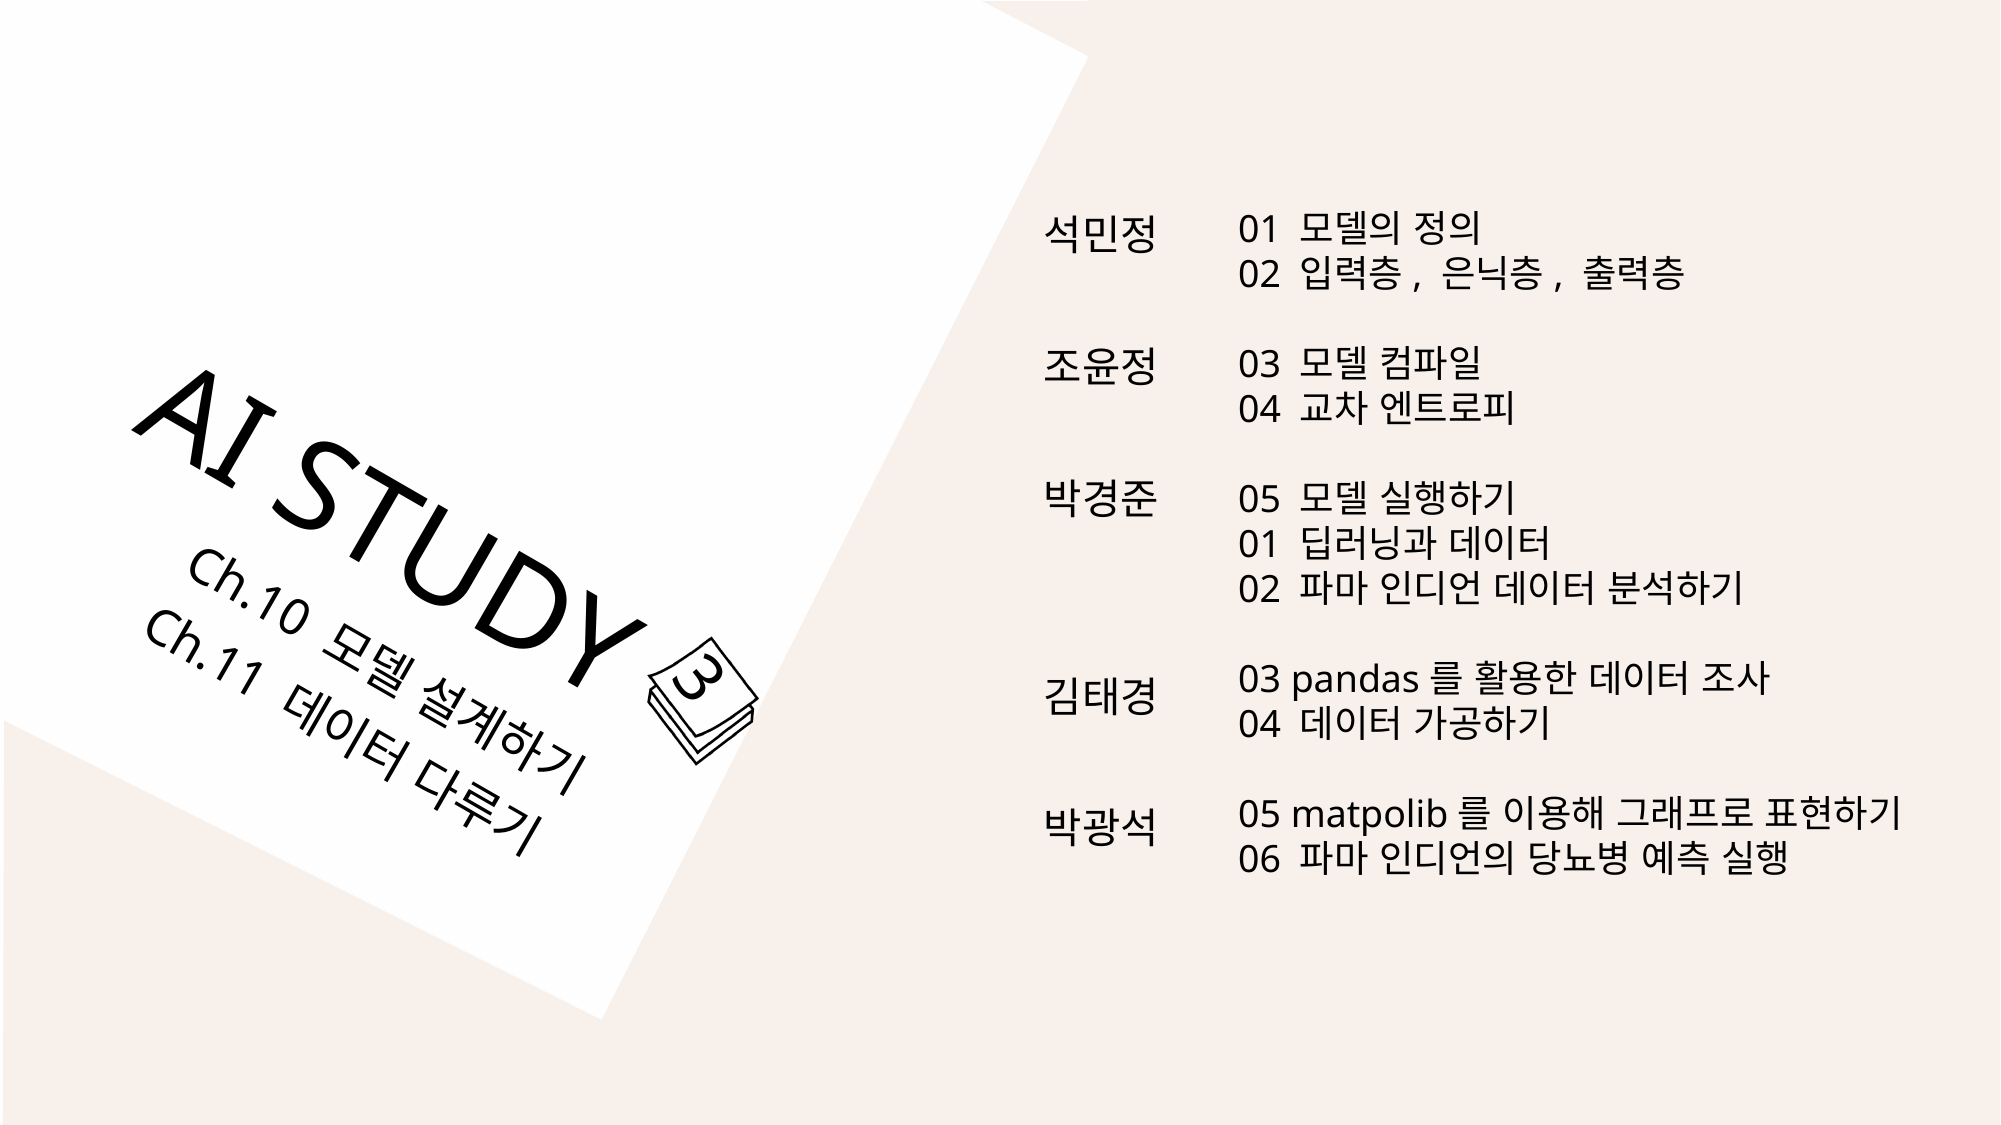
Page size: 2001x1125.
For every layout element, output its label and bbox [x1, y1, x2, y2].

text_box [2, 0, 2000, 1125]
picture [634, 633, 765, 764]
